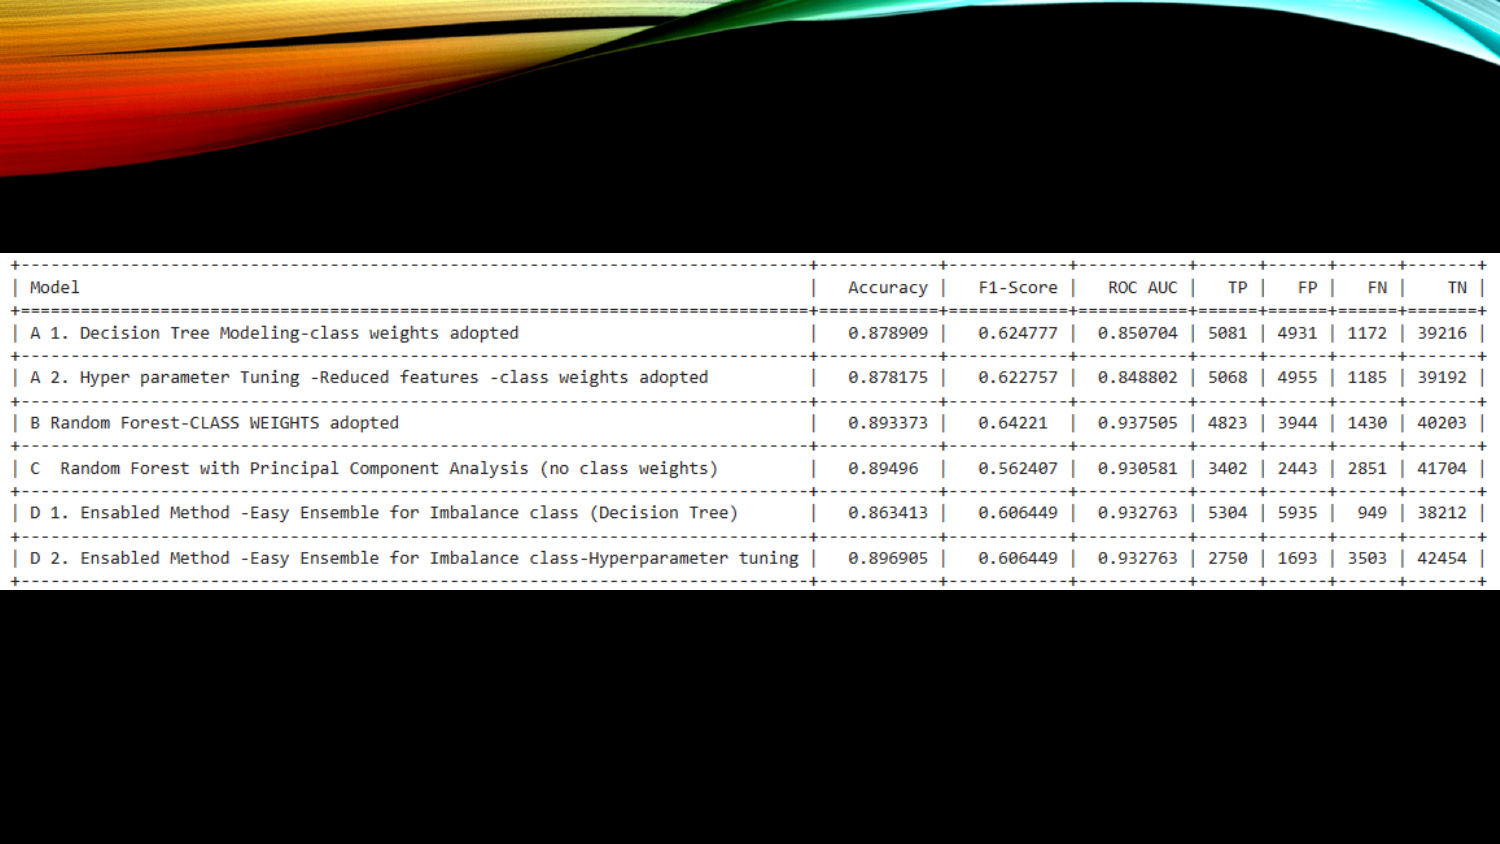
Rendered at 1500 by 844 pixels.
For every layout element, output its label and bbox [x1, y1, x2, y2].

picture [0, 0, 1500, 178]
picture [0, 253, 1500, 590]
